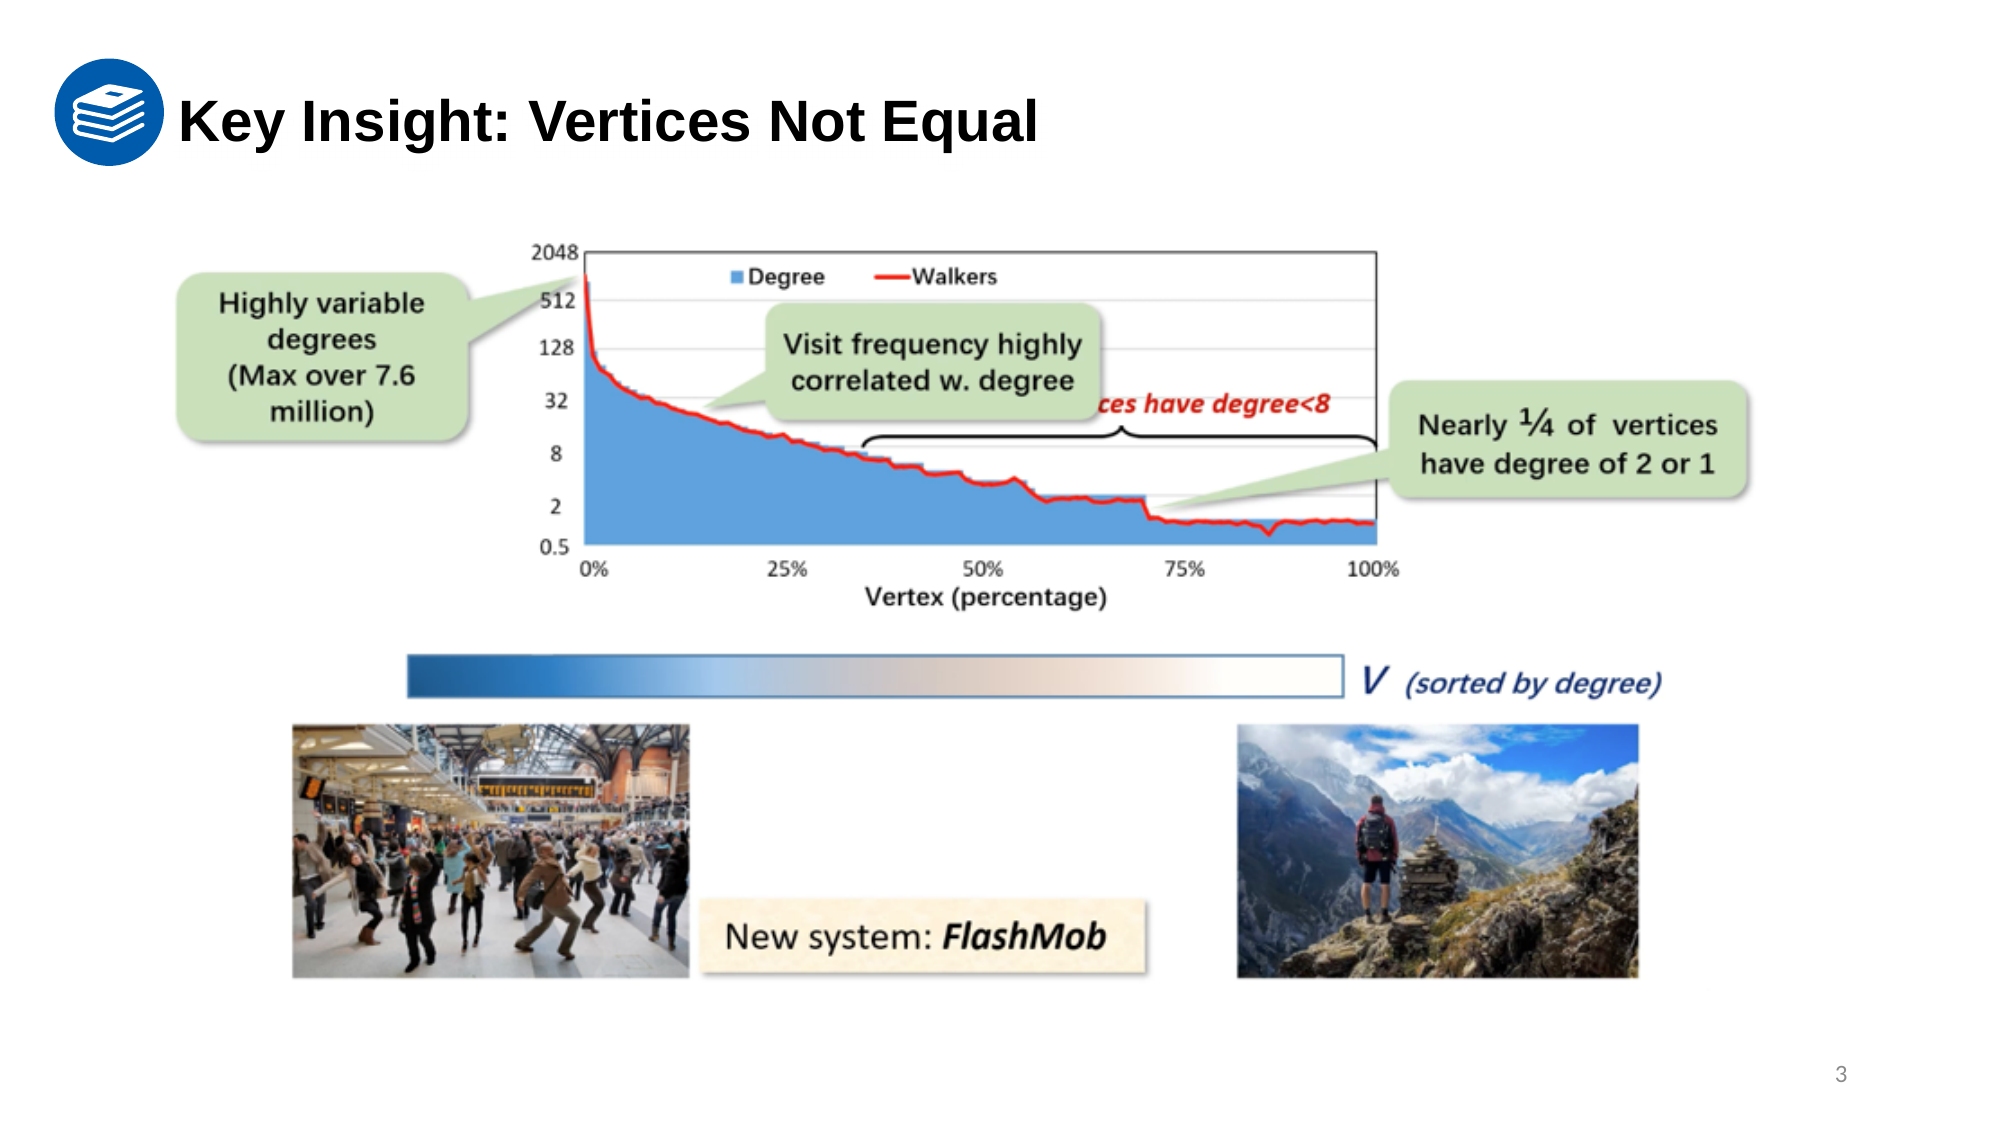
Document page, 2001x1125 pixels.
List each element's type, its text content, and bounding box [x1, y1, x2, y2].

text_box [54, 58, 164, 166]
text_box Key Insight: Vertices Not Equal [164, 75, 1195, 161]
picture [163, 217, 1761, 991]
slide_number 3 [1412, 1042, 1863, 1103]
